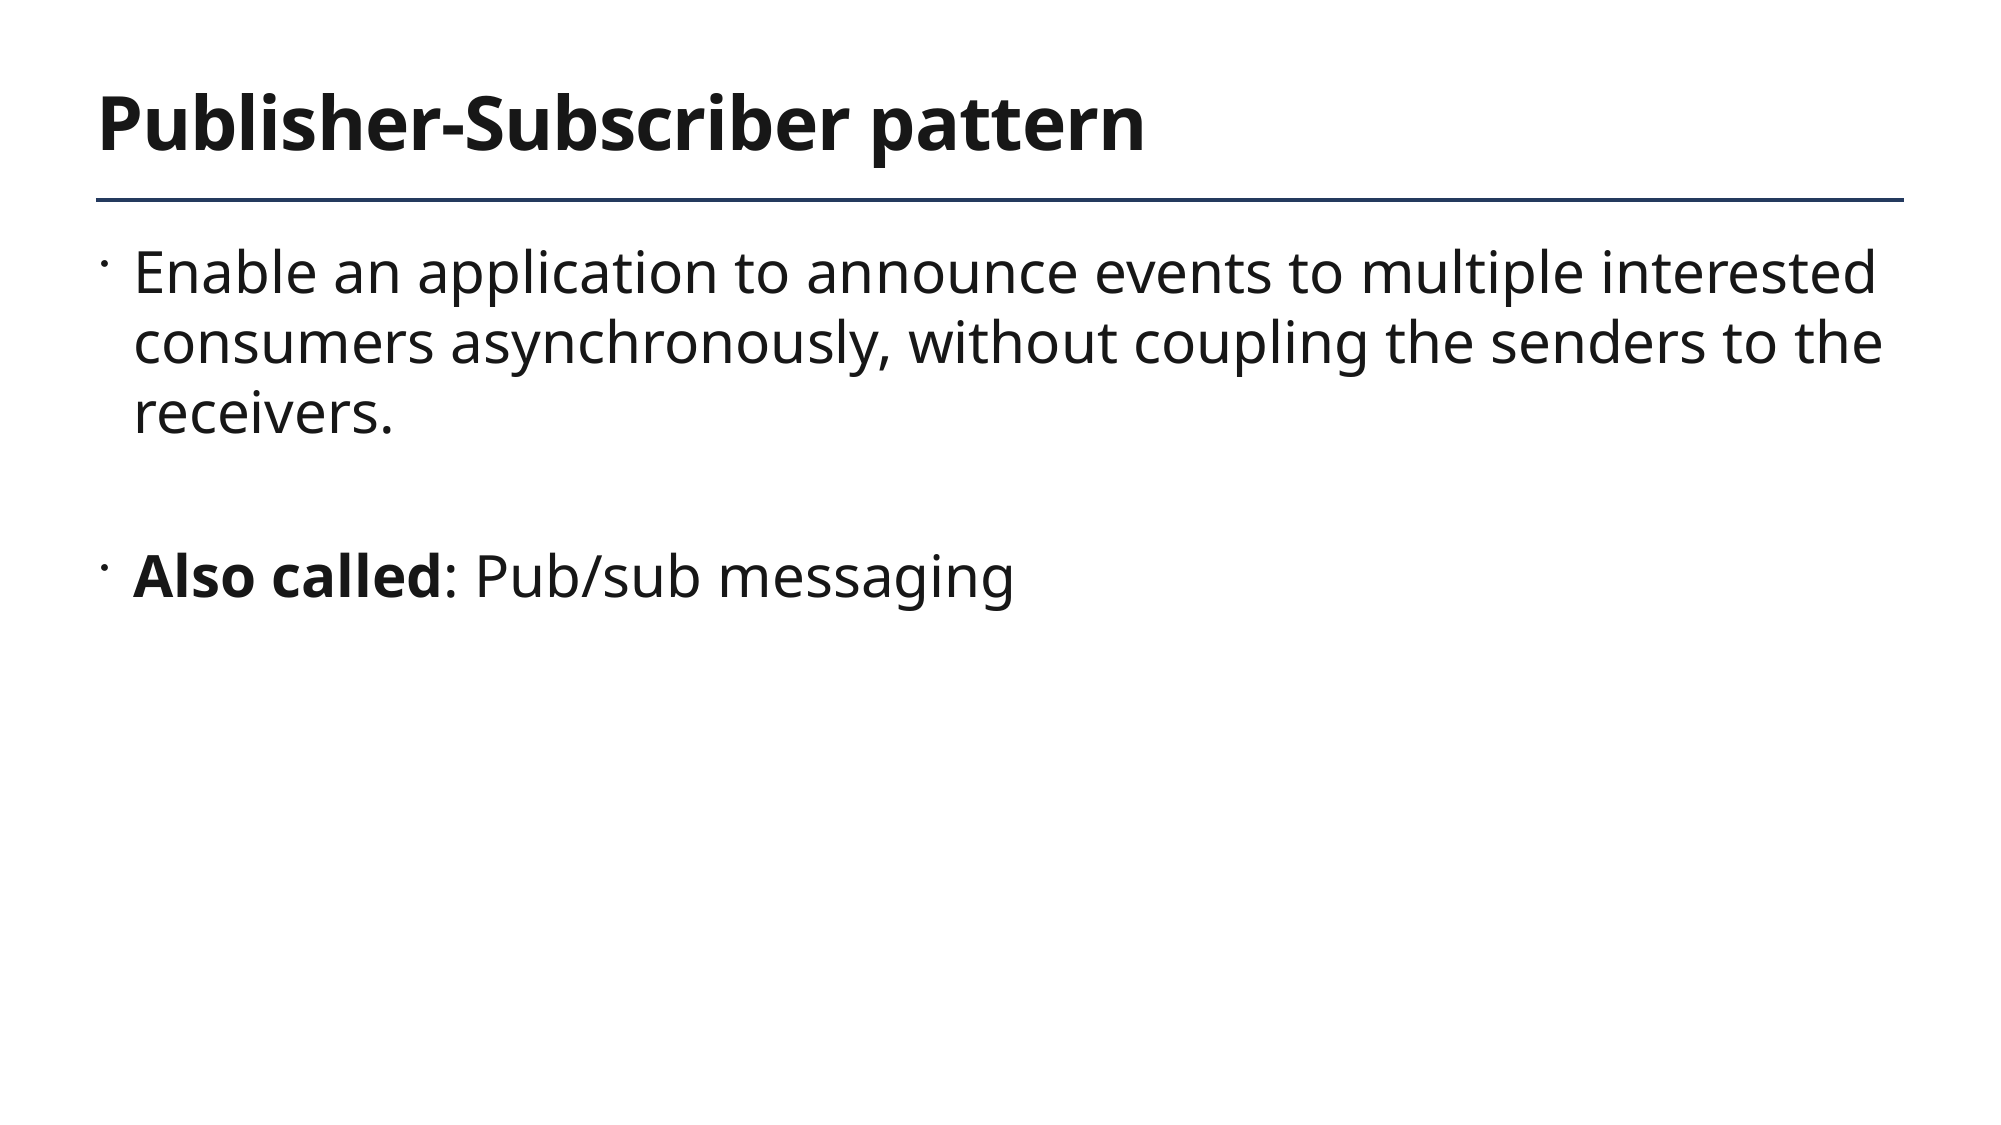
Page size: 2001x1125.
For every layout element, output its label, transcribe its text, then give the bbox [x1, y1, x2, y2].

list Enable an application to announce events to multiple interested consumers asynchronously, without coupling the senders to the receivers. Also called: Pub/sub messaging [95, 235, 1904, 618]
title Publisher-Subscriber pattern [96, 75, 1904, 166]
